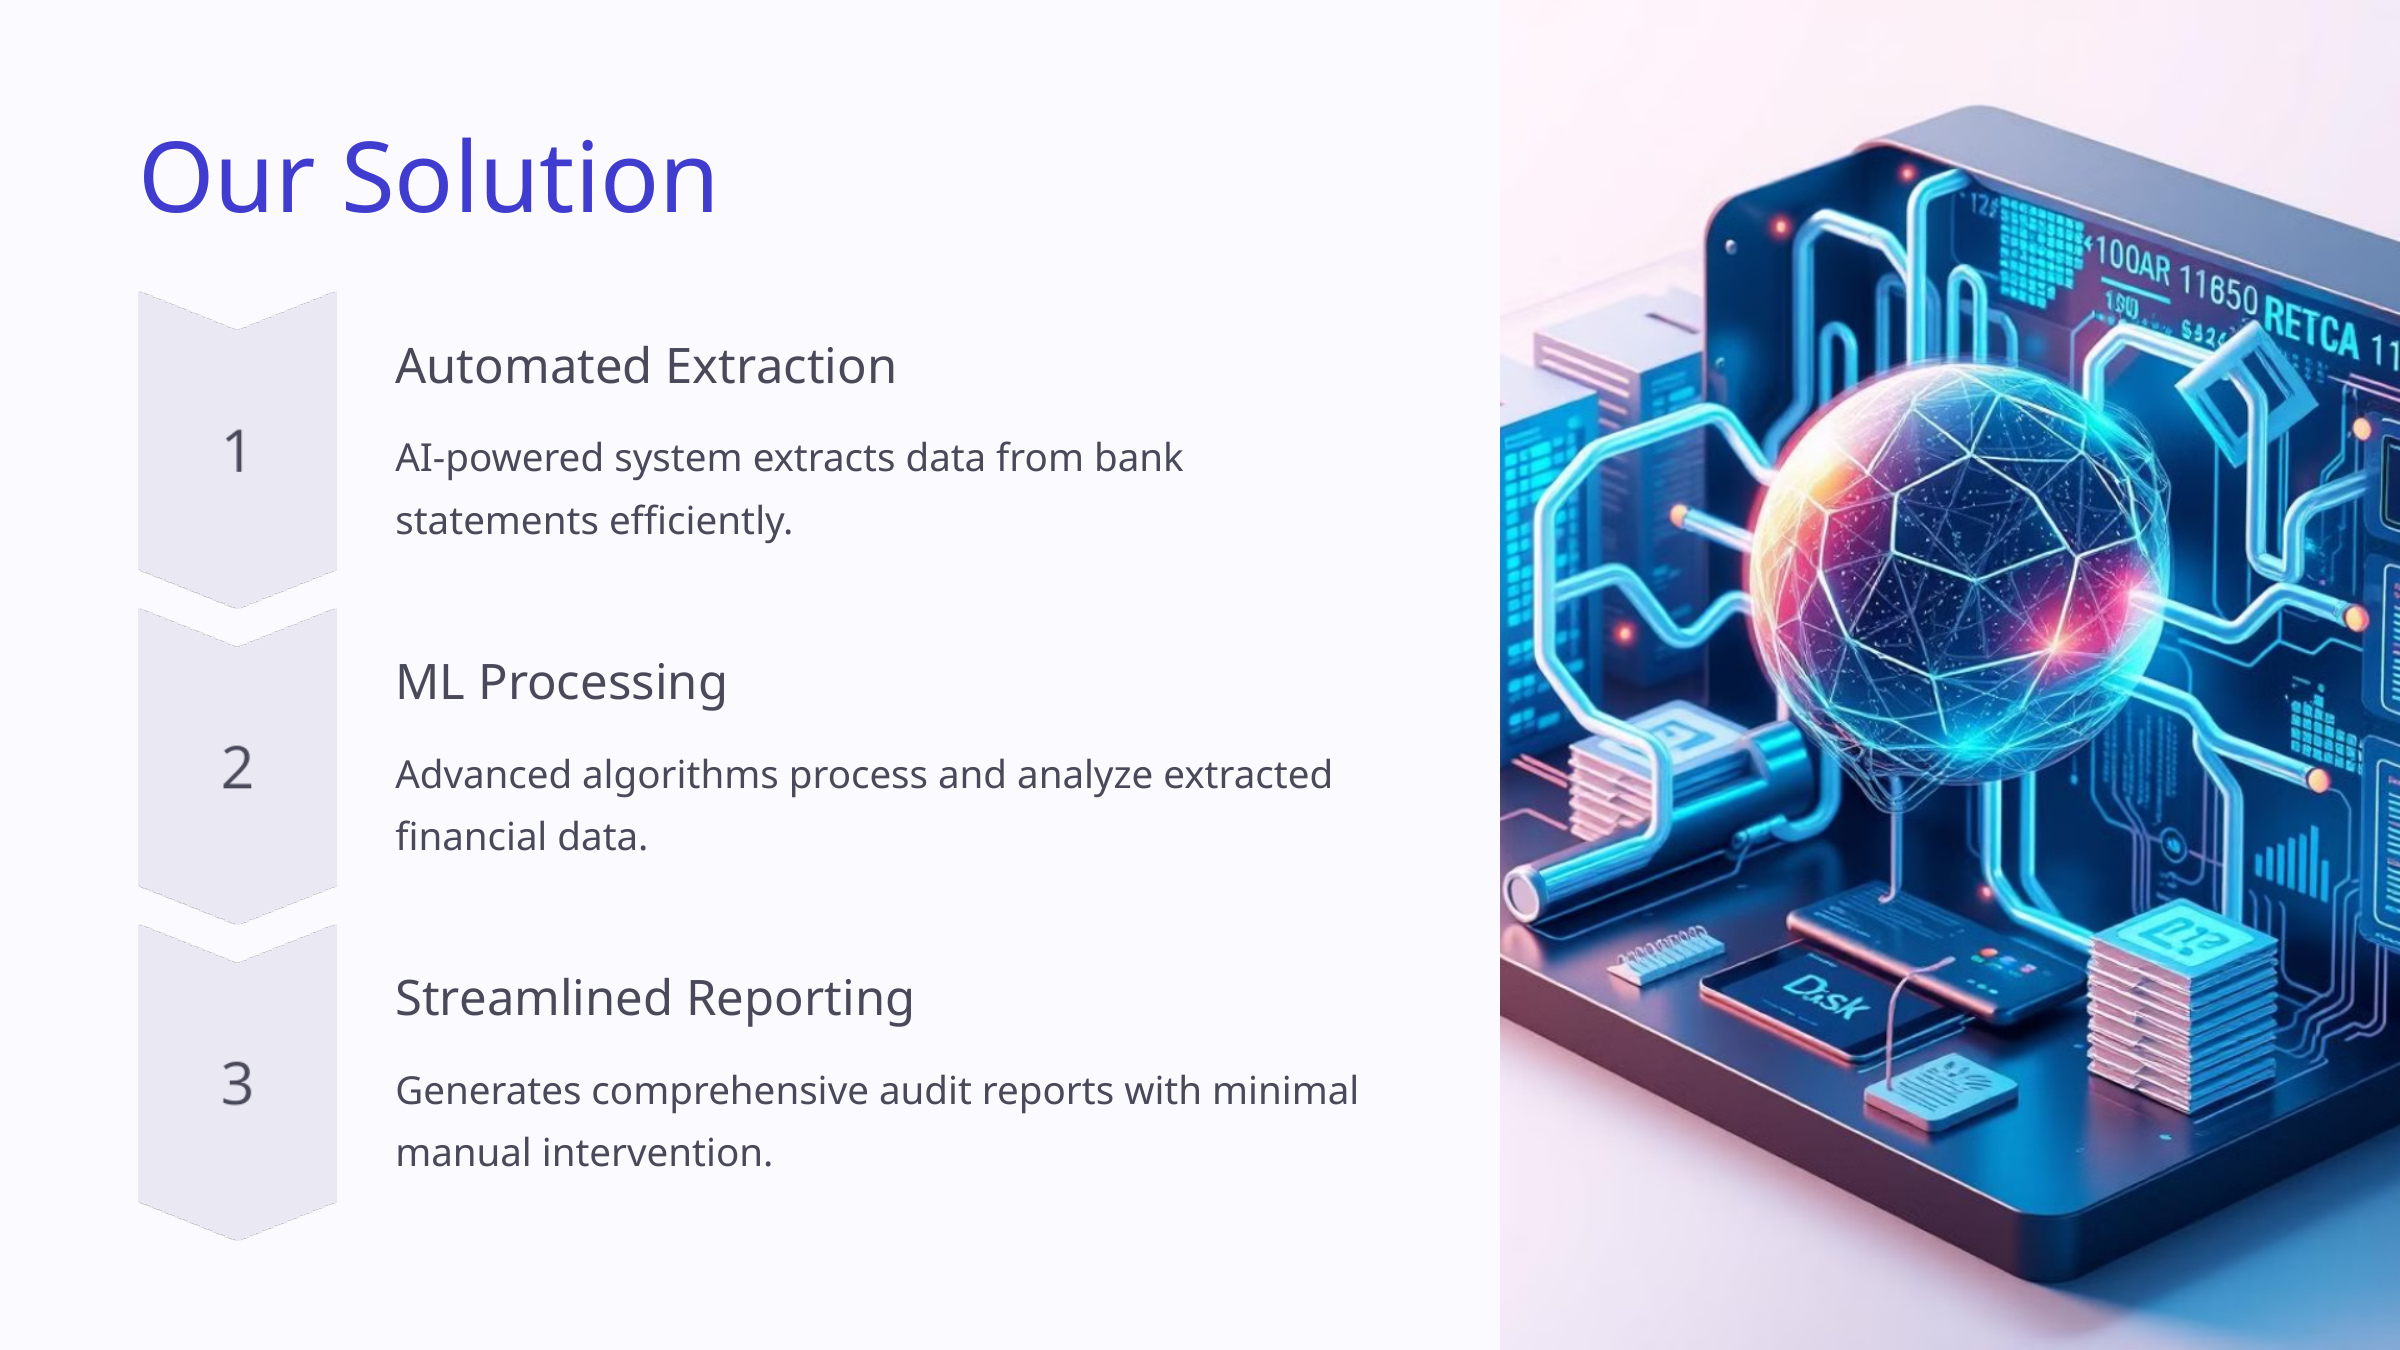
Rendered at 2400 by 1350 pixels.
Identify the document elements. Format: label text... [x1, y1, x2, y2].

text_box Our Solution [138, 109, 1128, 233]
picture [138, 291, 337, 1241]
picture [1508, 516, 1515, 524]
text_box ML Processing [395, 647, 890, 710]
picture [1569, 434, 1574, 443]
picture [1521, 428, 1538, 435]
picture [1508, 528, 1516, 539]
text_box Advanced algorithms process and analyze extracted financial data. [395, 733, 1362, 860]
text_box Streamlined Reporting [395, 964, 976, 1026]
picture [1510, 616, 1517, 625]
picture [1505, 439, 1510, 449]
picture [1506, 470, 1515, 480]
picture [1499, 493, 1503, 573]
picture [1499, 0, 2400, 1350]
picture [1508, 556, 1519, 567]
text_box Generates comprehensive audit reports with minimal manual intervention. [395, 1049, 1362, 1177]
text_box Automated Extraction [395, 331, 956, 394]
text_box AI-powered system extracts data from bank statements efficiently. [395, 416, 1362, 544]
picture [1510, 601, 1517, 607]
